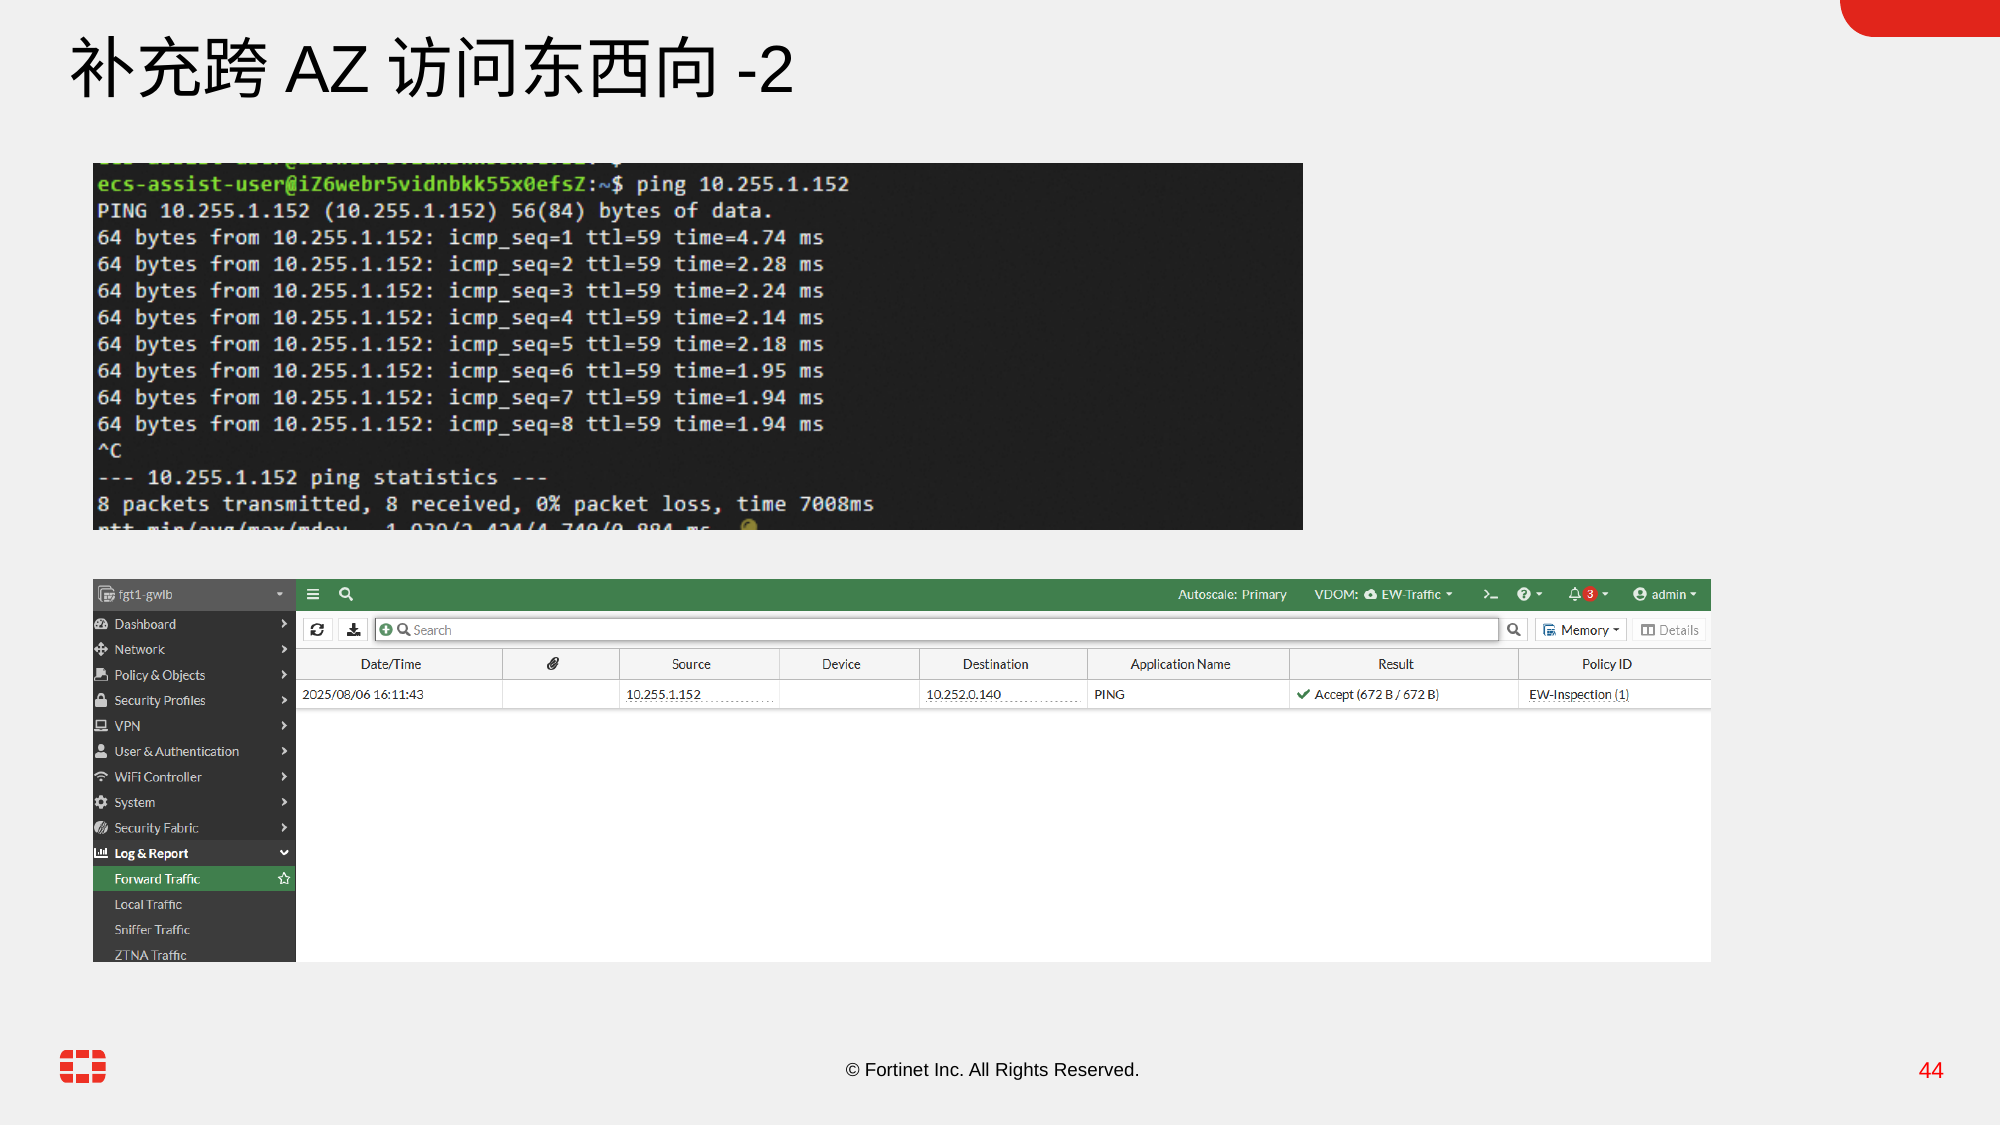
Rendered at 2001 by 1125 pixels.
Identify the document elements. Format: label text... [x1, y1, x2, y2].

text_box 补充跨AZ访问东西向-2 [54, 28, 811, 115]
picture [93, 579, 1711, 962]
picture [93, 163, 1303, 530]
